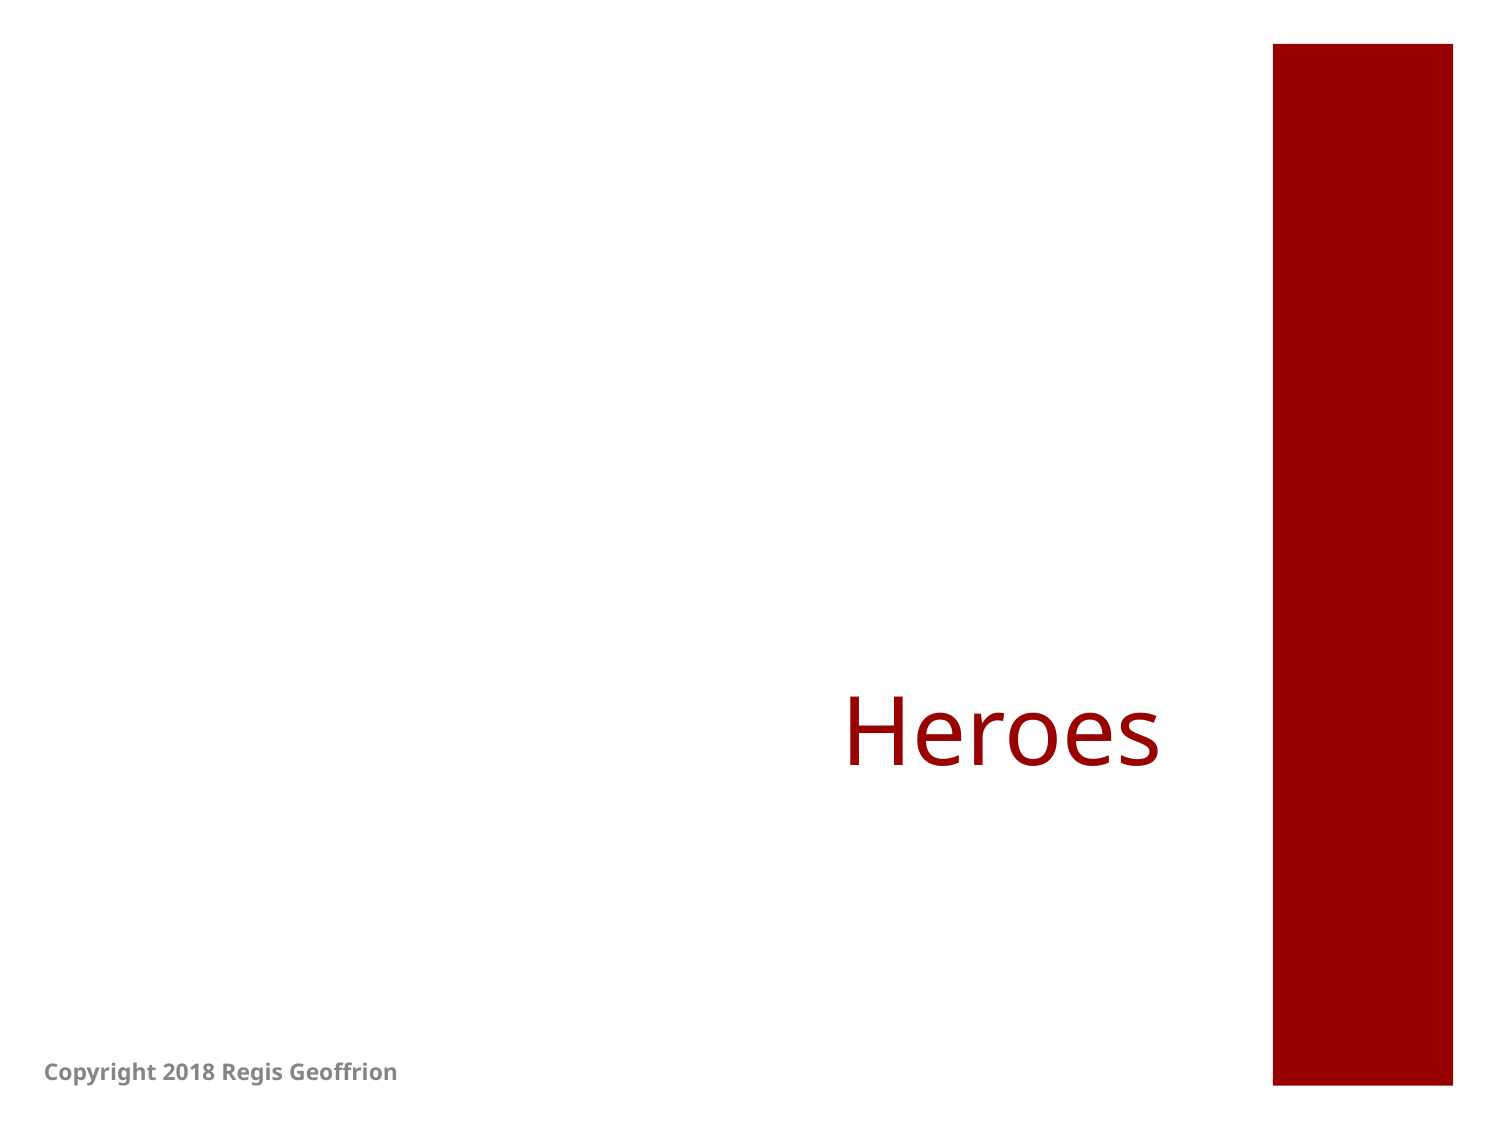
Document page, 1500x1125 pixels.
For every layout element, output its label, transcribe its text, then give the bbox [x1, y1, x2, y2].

footer Copyright 2018 Regis Geoffrion [28, 1042, 900, 1103]
title Heroes [362, 562, 1178, 792]
